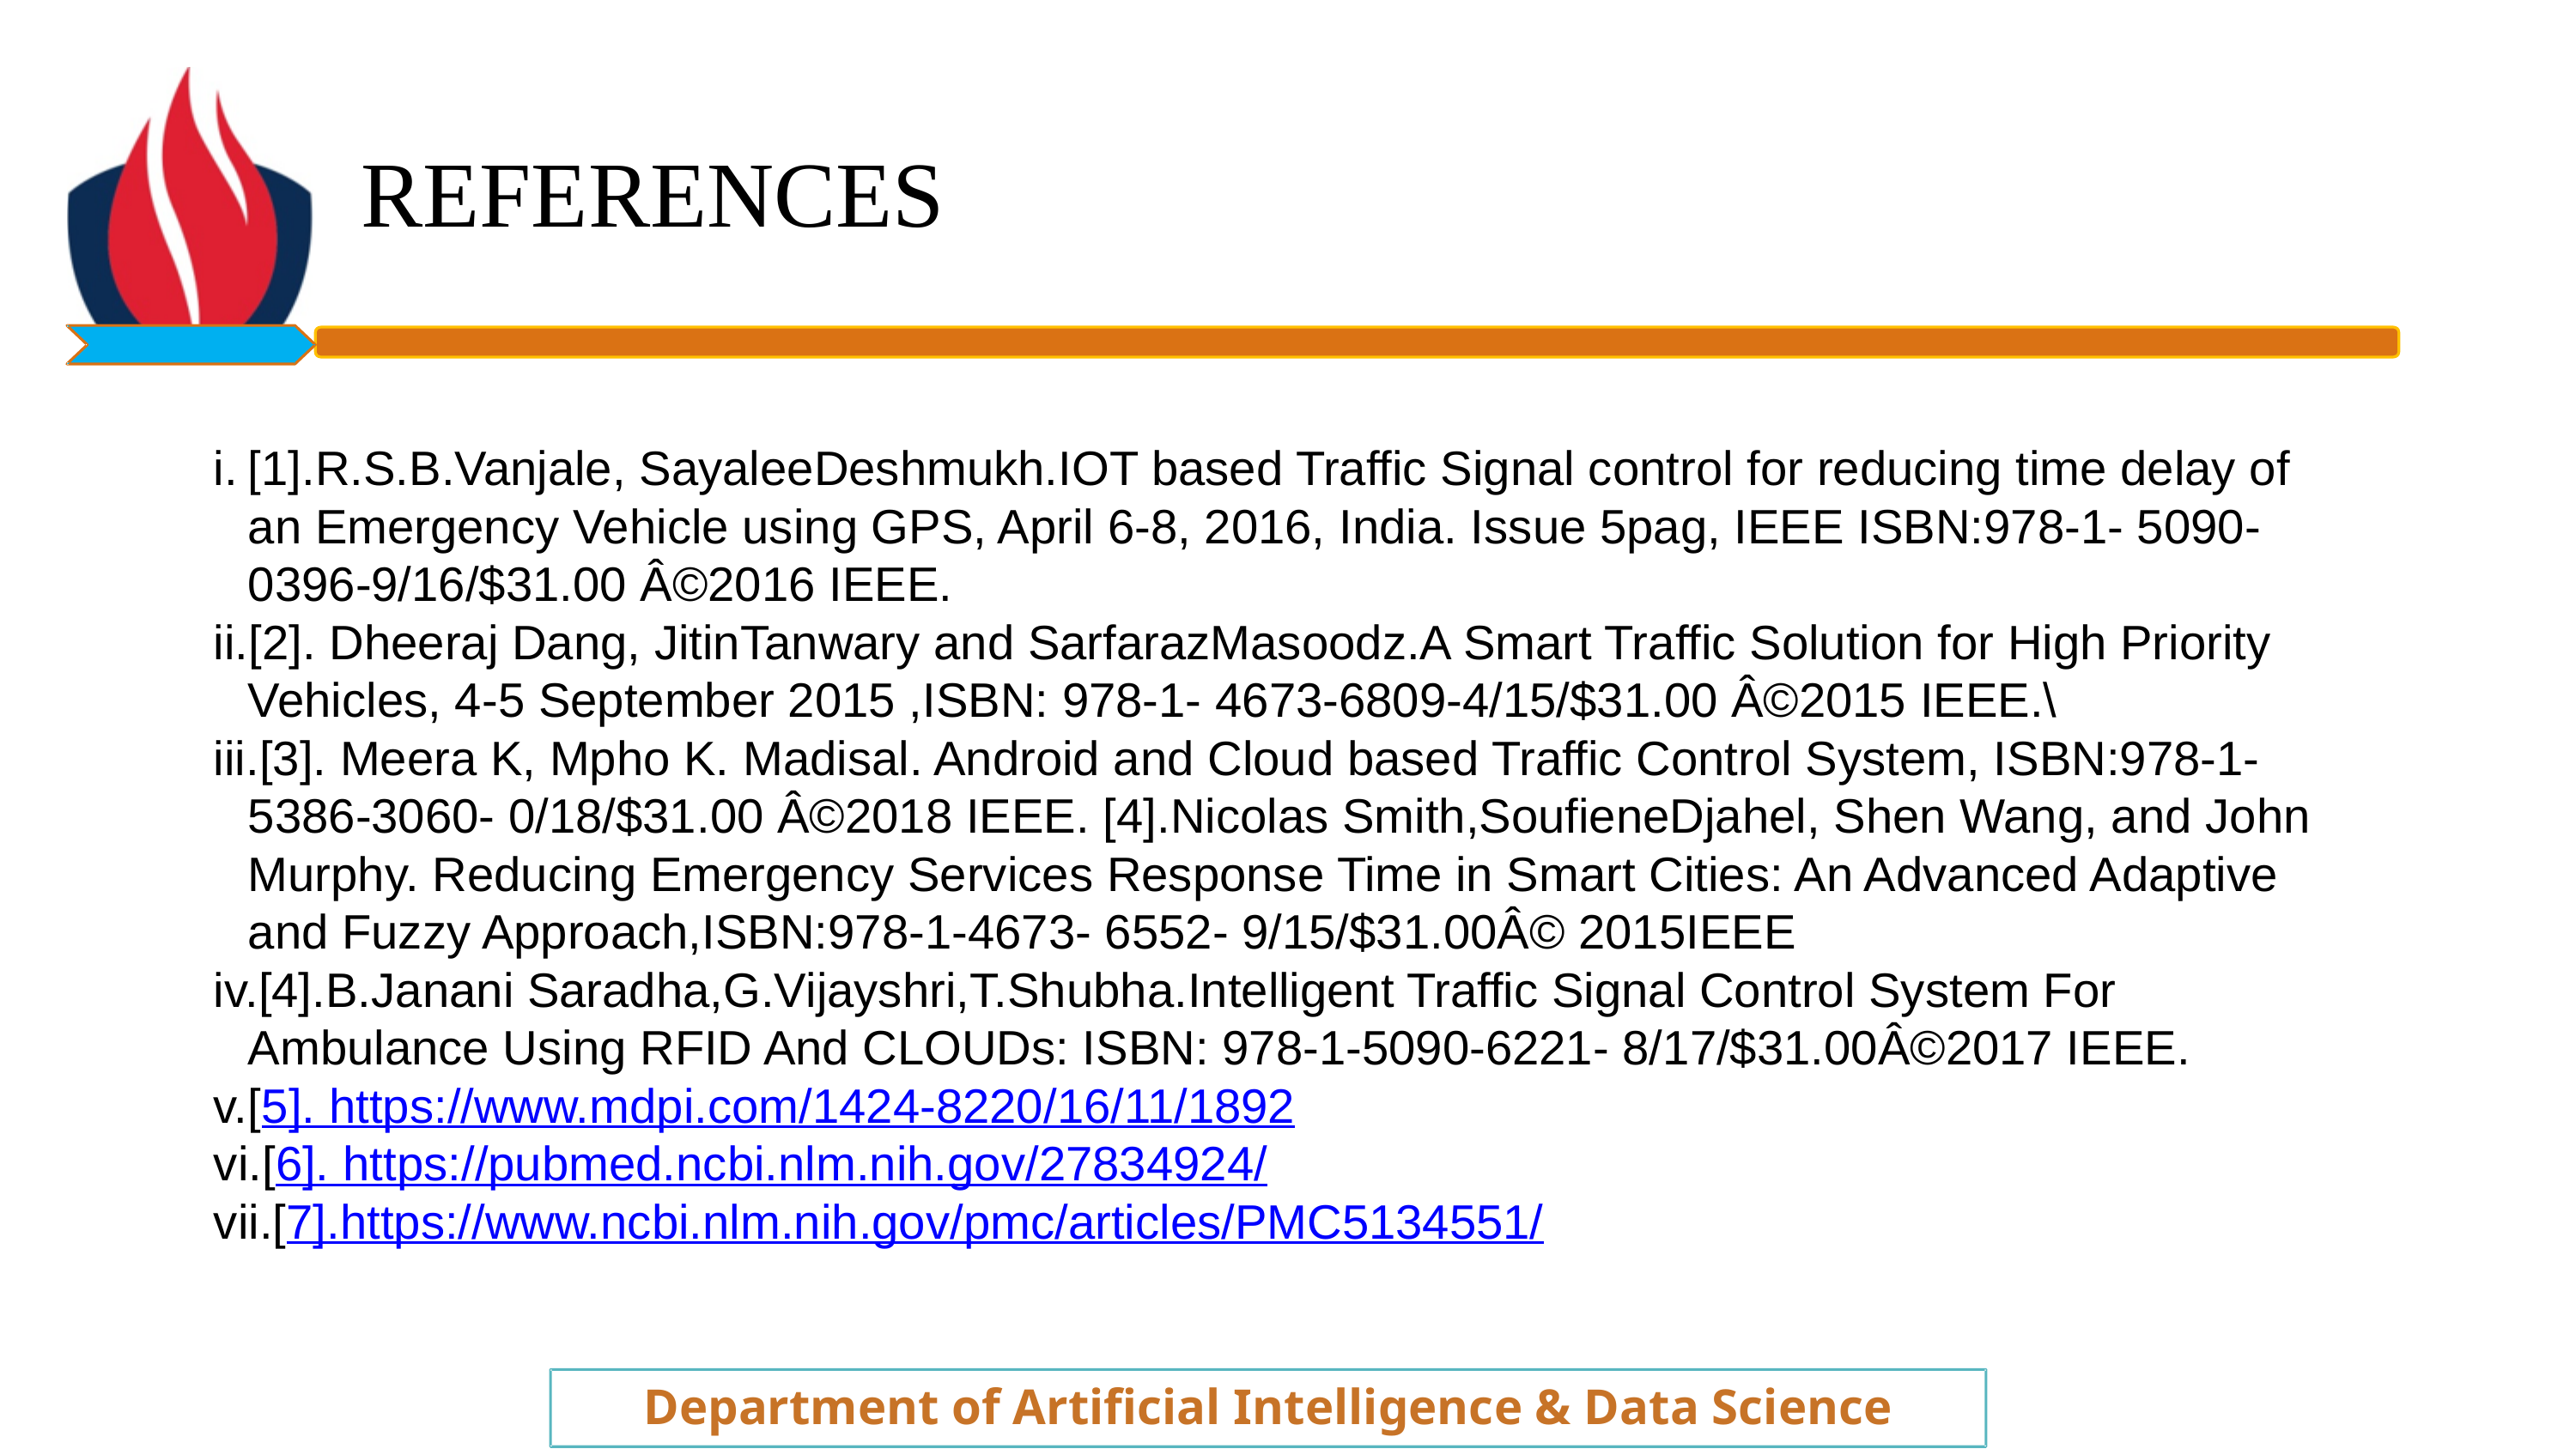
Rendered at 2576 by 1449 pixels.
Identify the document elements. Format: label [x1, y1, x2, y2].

text_box [319, 325, 2401, 359]
text_box [361, 144, 1552, 308]
text_box [65, 324, 318, 366]
text_box [67, 67, 316, 323]
text_box [179, 443, 2341, 1328]
text_box [549, 1367, 1988, 1448]
